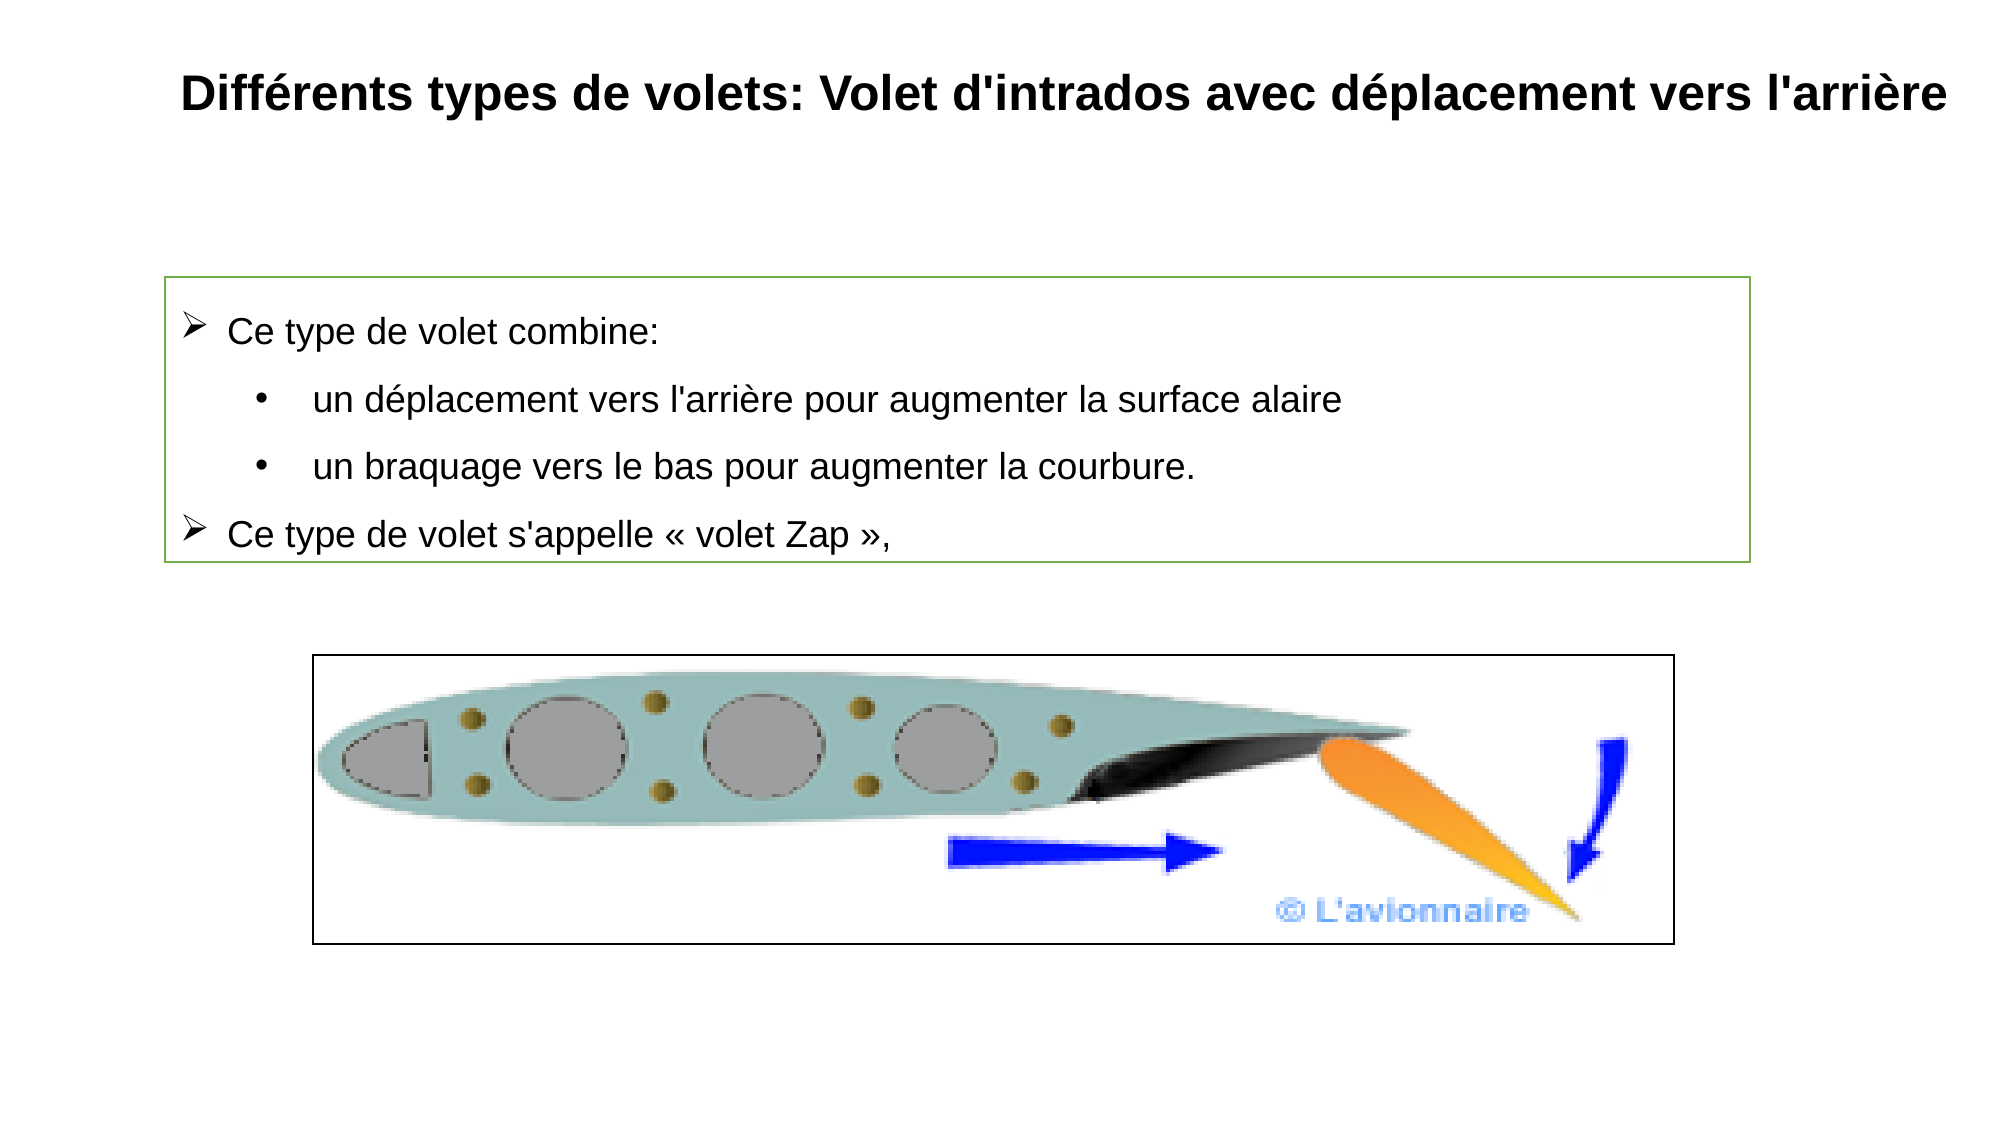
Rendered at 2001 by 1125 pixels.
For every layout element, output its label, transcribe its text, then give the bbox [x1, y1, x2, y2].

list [314, 655, 1674, 944]
text_box Ce type de volet combine: un déplacement vers l'arrière pour augmenter la surface alaire un braquage vers le bas pour augmenter la courbure. Ce type de volet s'appelle « volet Zap », [164, 276, 1751, 563]
title Différents types de volets: Volet d'intrados avec déplacement vers l'arrière [165, 52, 2000, 137]
